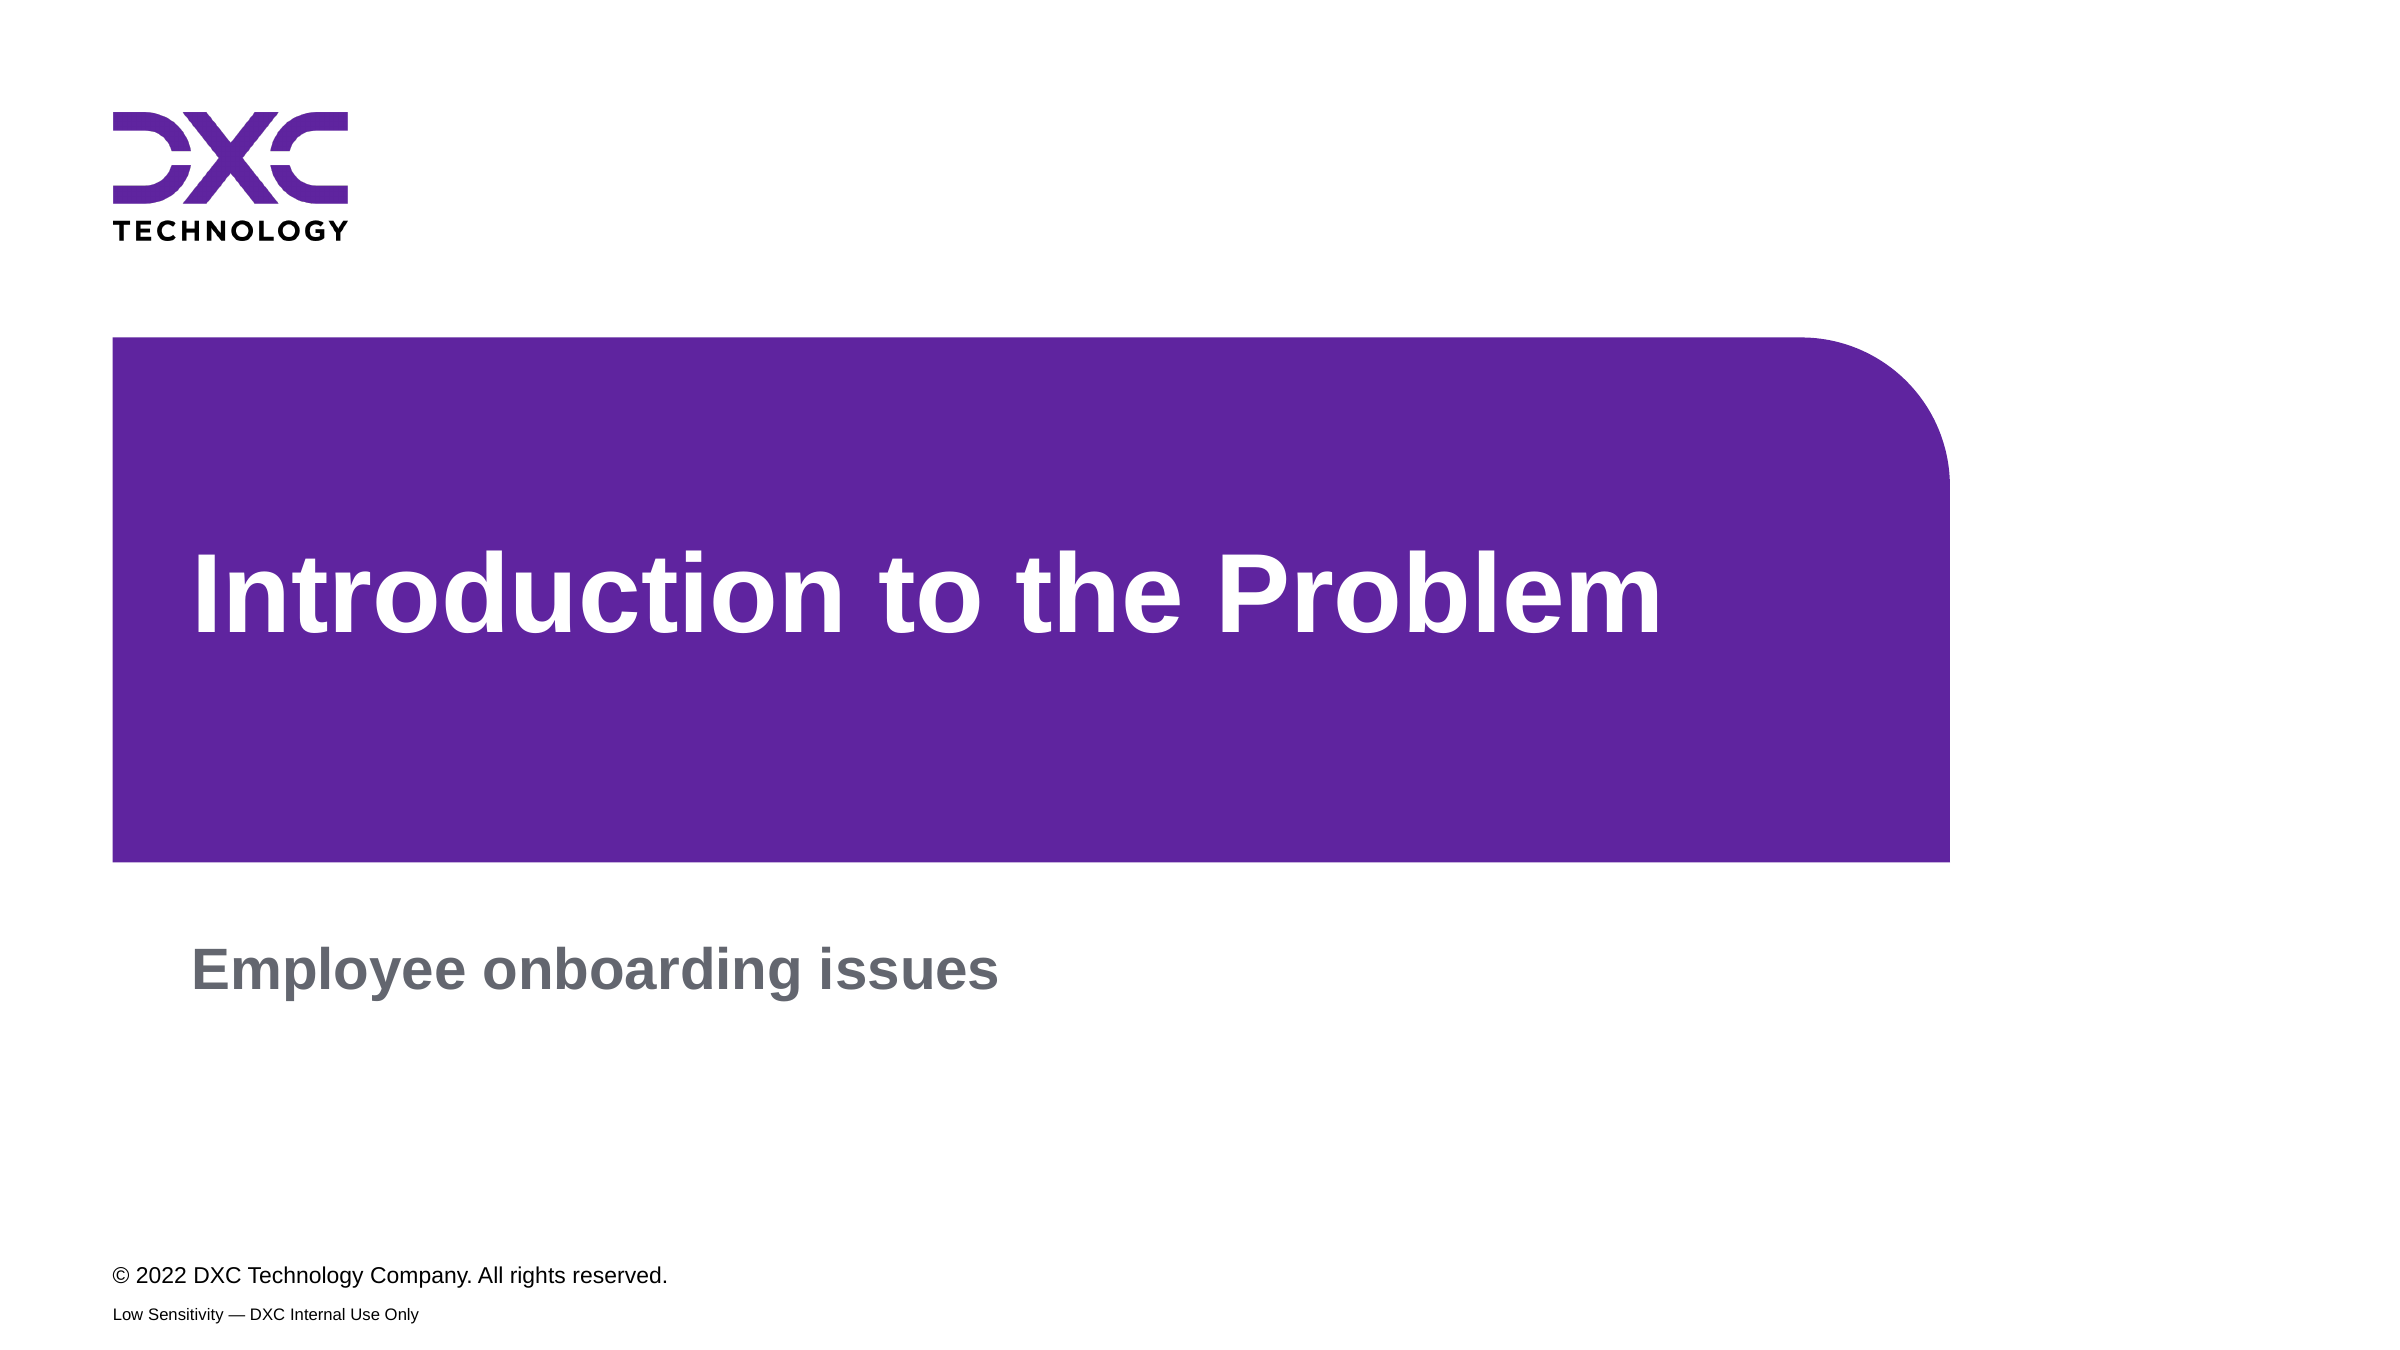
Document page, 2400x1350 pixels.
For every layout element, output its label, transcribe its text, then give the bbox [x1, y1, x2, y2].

picture [113, 112, 348, 241]
subtitle Employee onboarding issues [191, 931, 1821, 1082]
title Introduction to the Problem [191, 337, 1821, 860]
